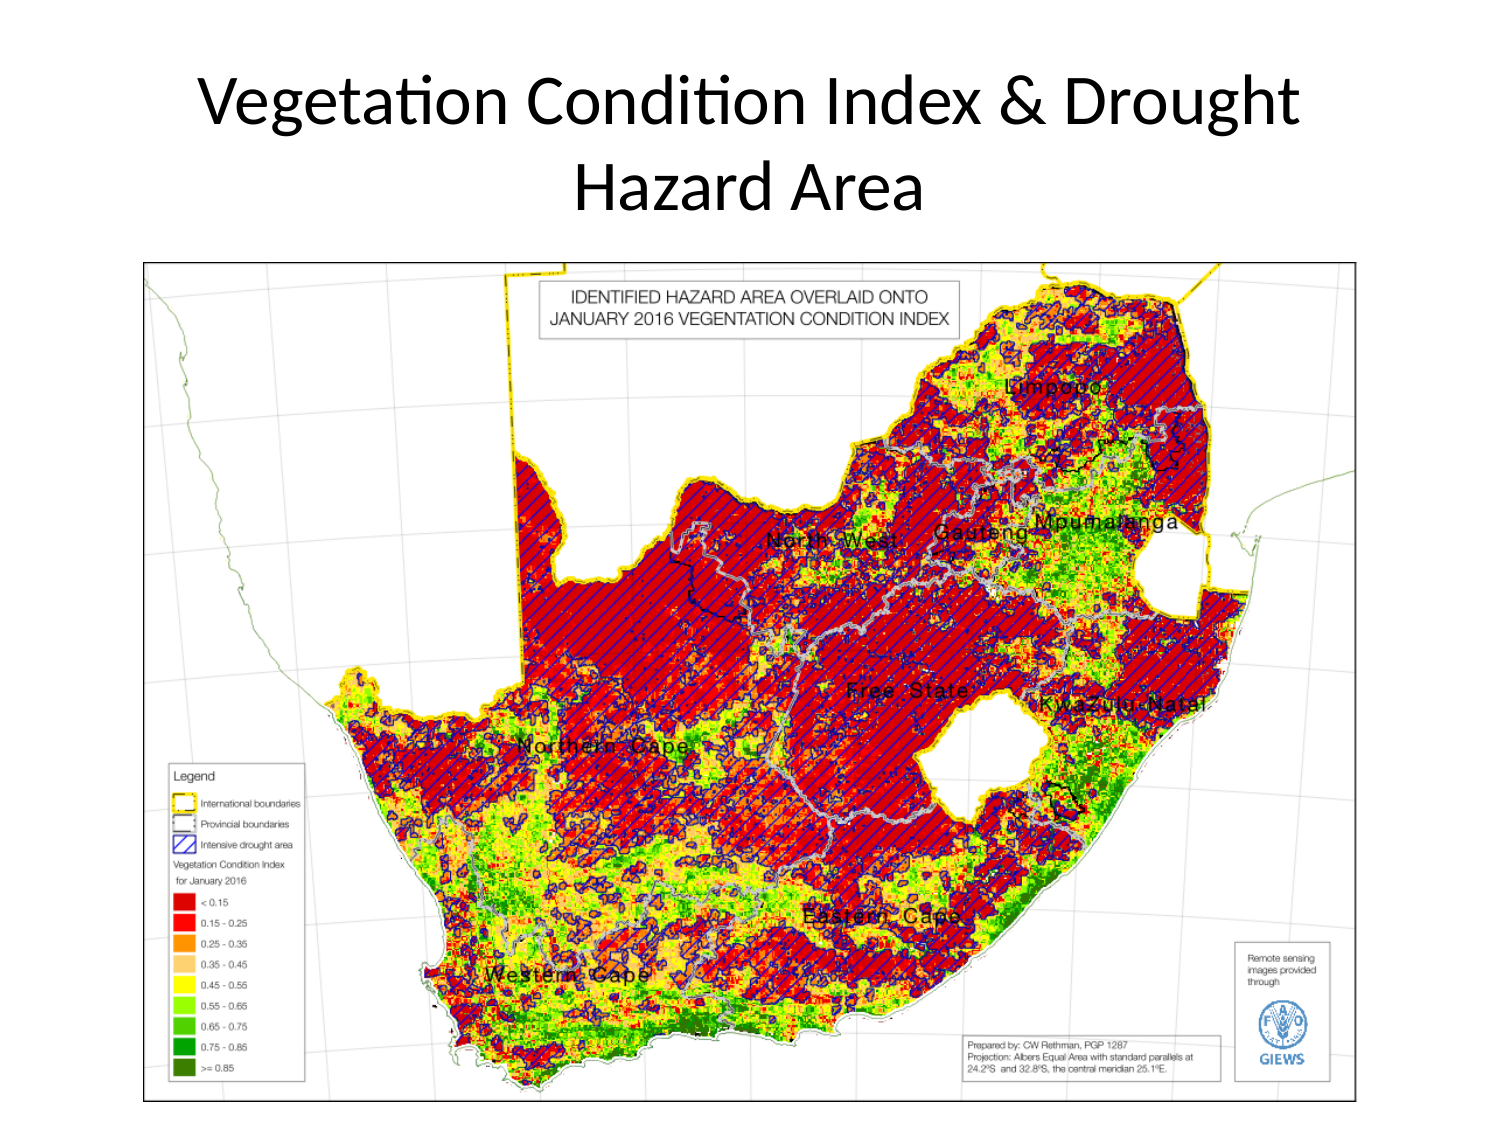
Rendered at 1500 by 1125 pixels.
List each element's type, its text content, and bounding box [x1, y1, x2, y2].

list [143, 262, 1357, 1102]
title Vegetation Condition Index & Drought Hazard Area [75, 45, 1425, 233]
